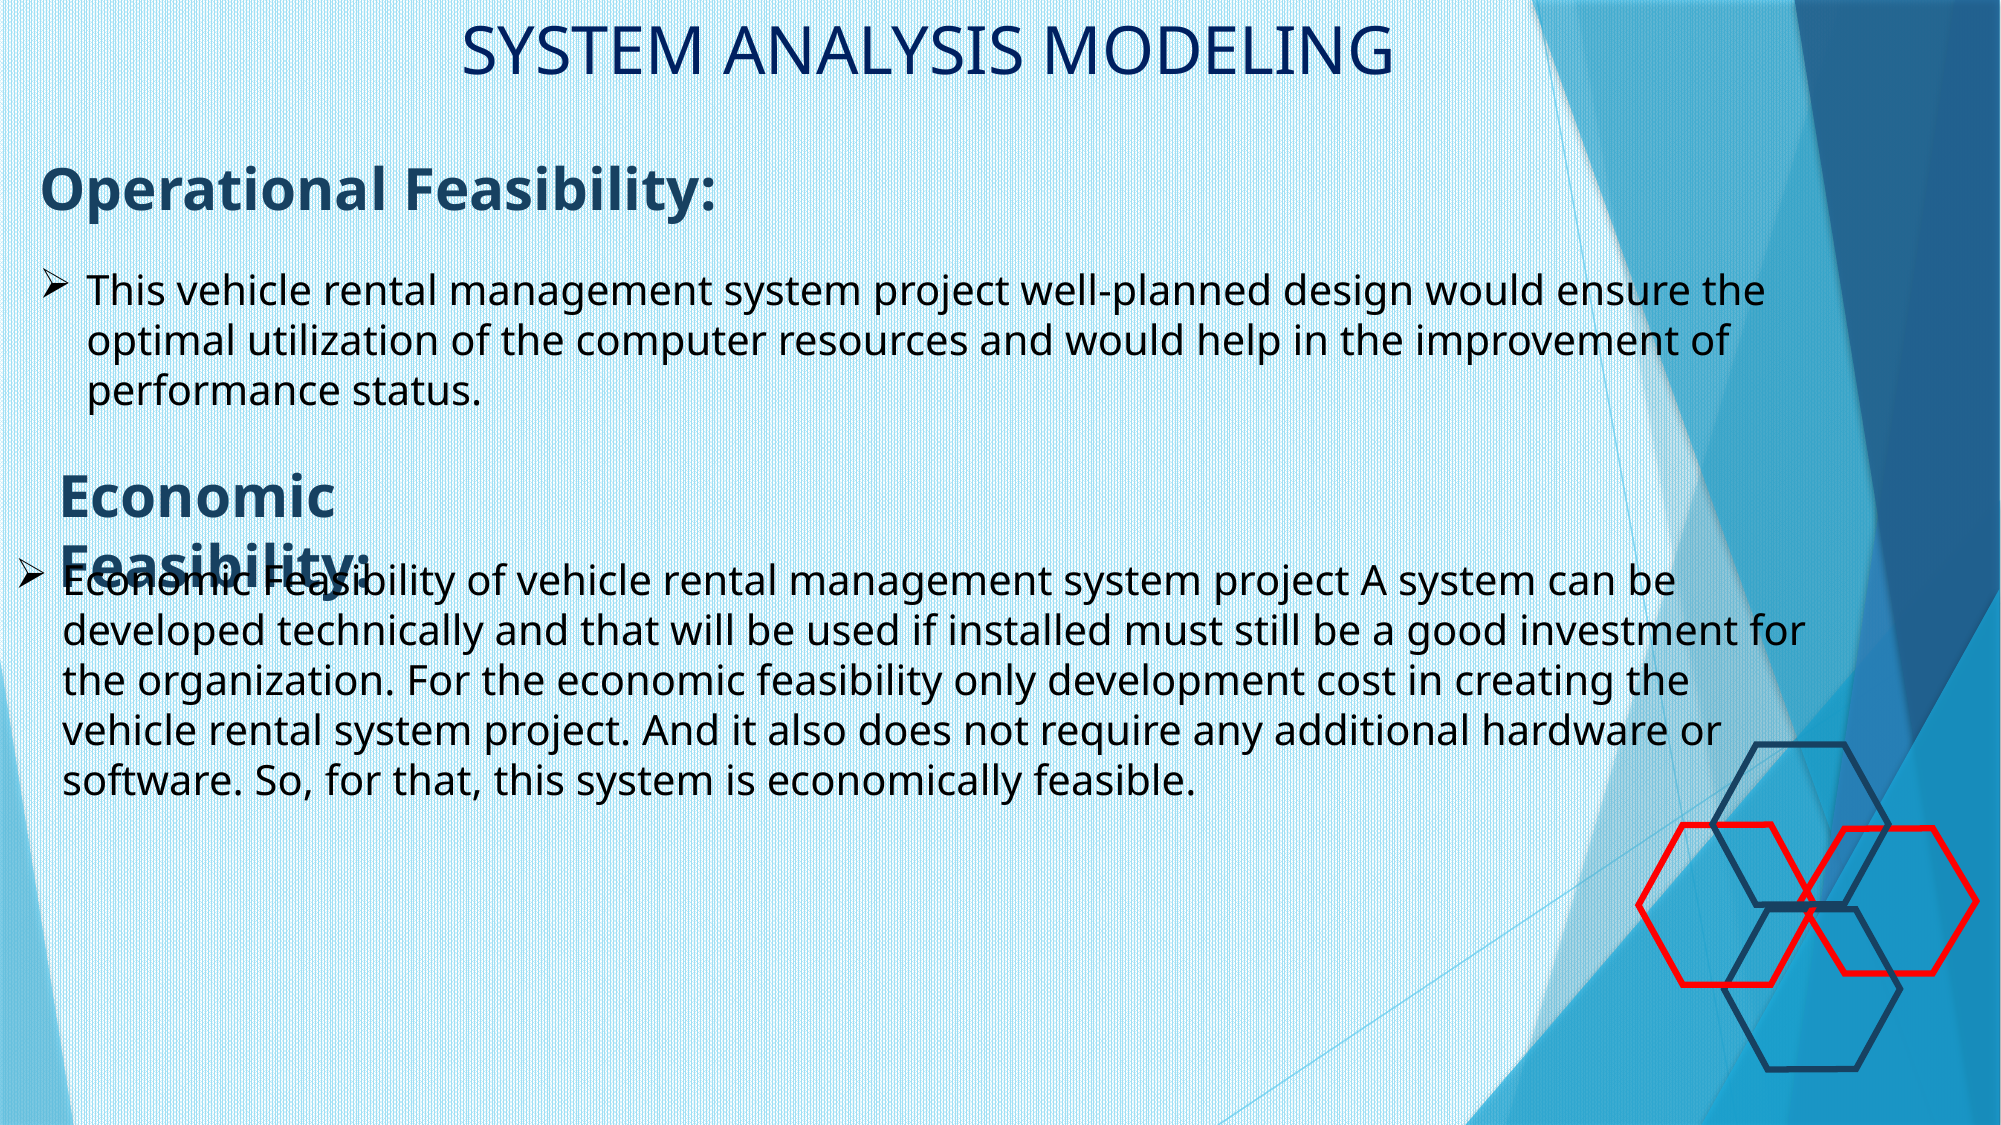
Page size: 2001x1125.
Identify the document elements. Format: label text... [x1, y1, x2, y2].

text_box [1638, 824, 1815, 985]
text_box [1712, 744, 1889, 905]
text_box [1813, 828, 1977, 974]
title SYSTEM ANALYSIS MODELING [446, 0, 1634, 145]
text_box Economic Feasibility: [43, 452, 674, 546]
text_box Operational Feasibility: [24, 144, 787, 240]
text_box [1724, 909, 1901, 1070]
text_box This vehicle rental management system project well-planned design would ensure the optimal utilization of the computer resources and would help in the improvement of performance status. [24, 256, 1826, 421]
text_box Economic Feasibility of vehicle rental management system project A system can be developed technically and that will be used if installed must still be a good investment for the organization. For the economic feasibility only development cost in creating the vehicle rental system project. And it also does not require any additional hardware or software. So, for that, this system is economically feasible. [0, 546, 1828, 812]
